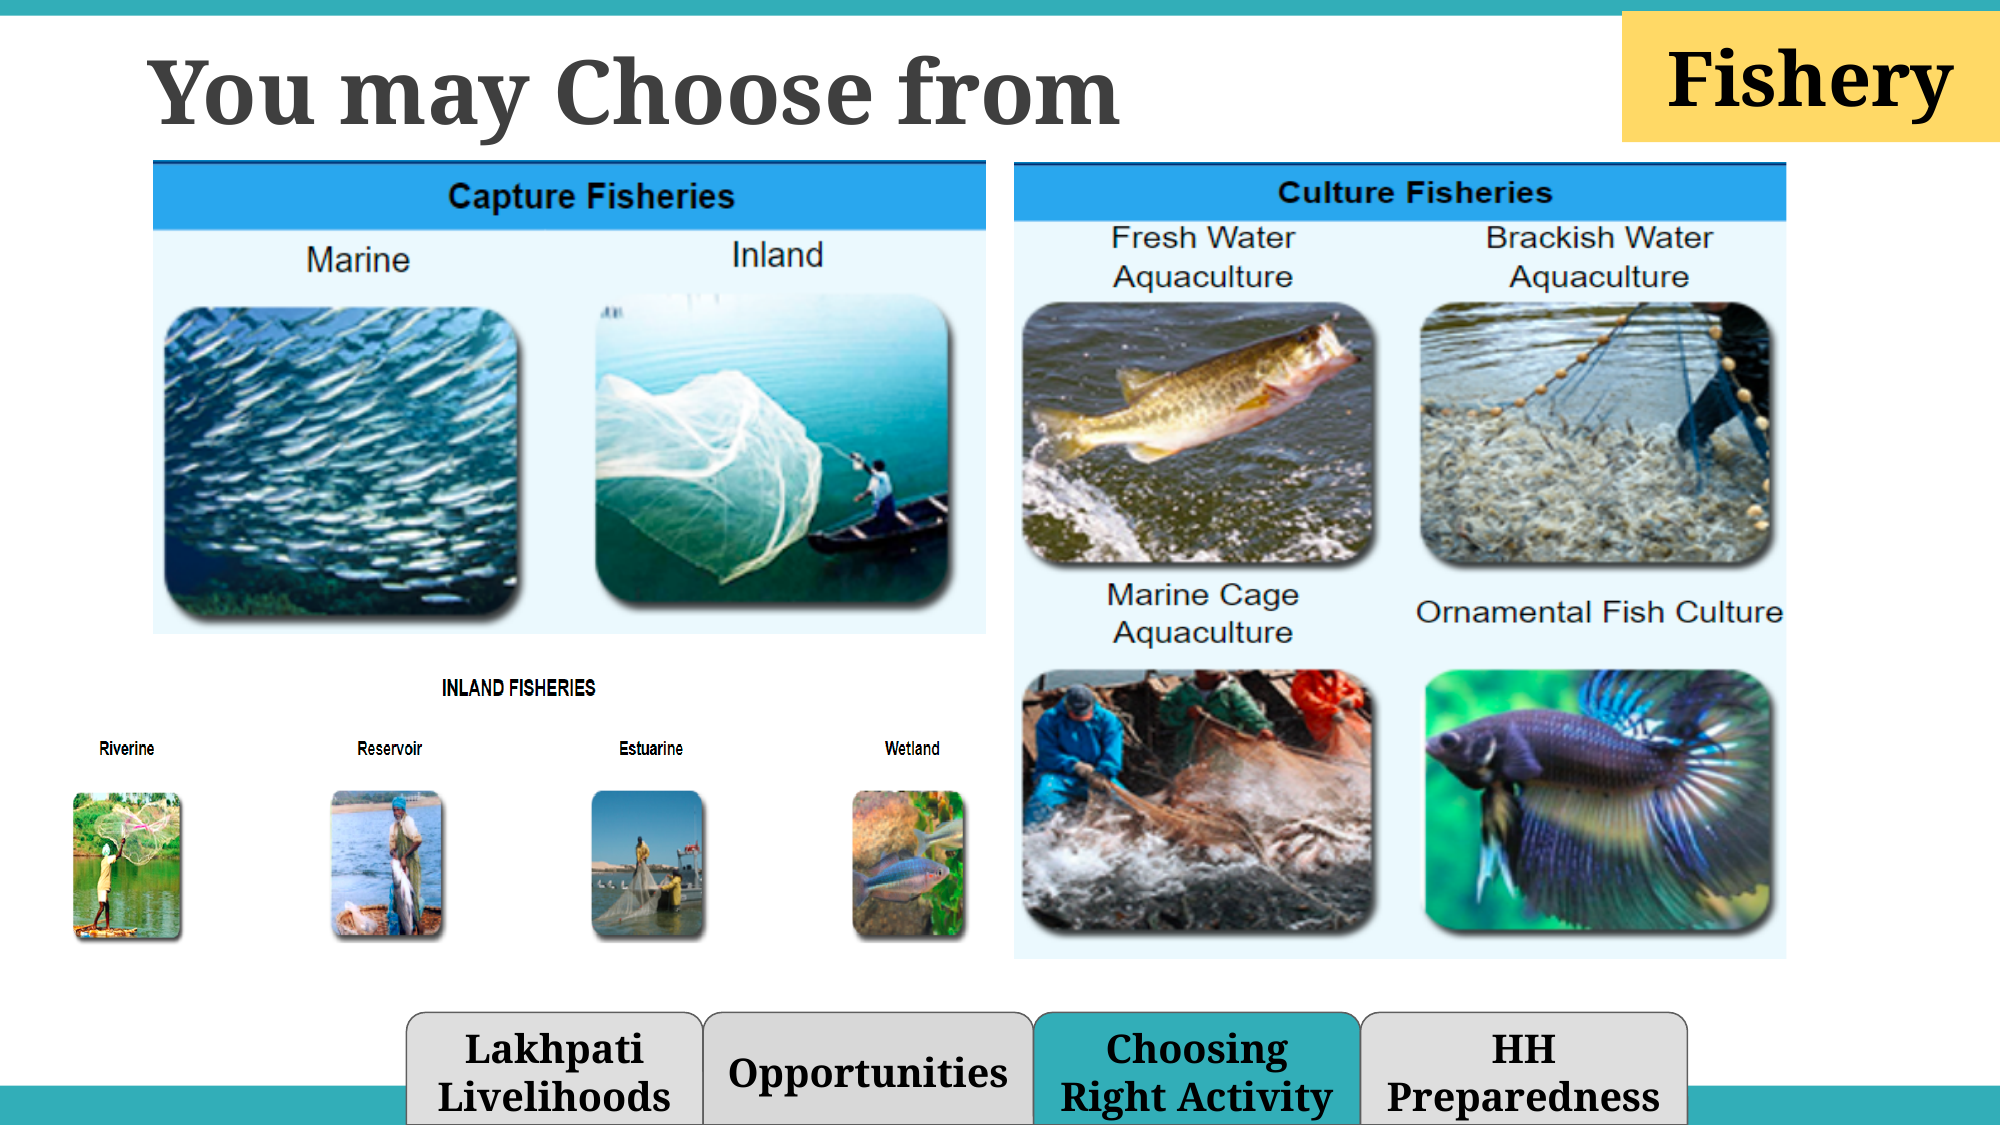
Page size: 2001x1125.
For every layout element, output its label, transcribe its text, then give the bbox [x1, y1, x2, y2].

text_box Lakhpati Livelihoods [406, 1012, 703, 1125]
picture [152, 162, 987, 634]
list You may Choose from [3, 11, 1268, 167]
picture [1013, 164, 1787, 959]
text_box Choosing Right Activity [1033, 1012, 1360, 1125]
text_box HH Preparedness [1360, 1012, 1688, 1125]
text_box Fishery [1622, 11, 2000, 143]
text_box Opportunities [703, 1012, 1033, 1125]
picture [50, 671, 1000, 965]
